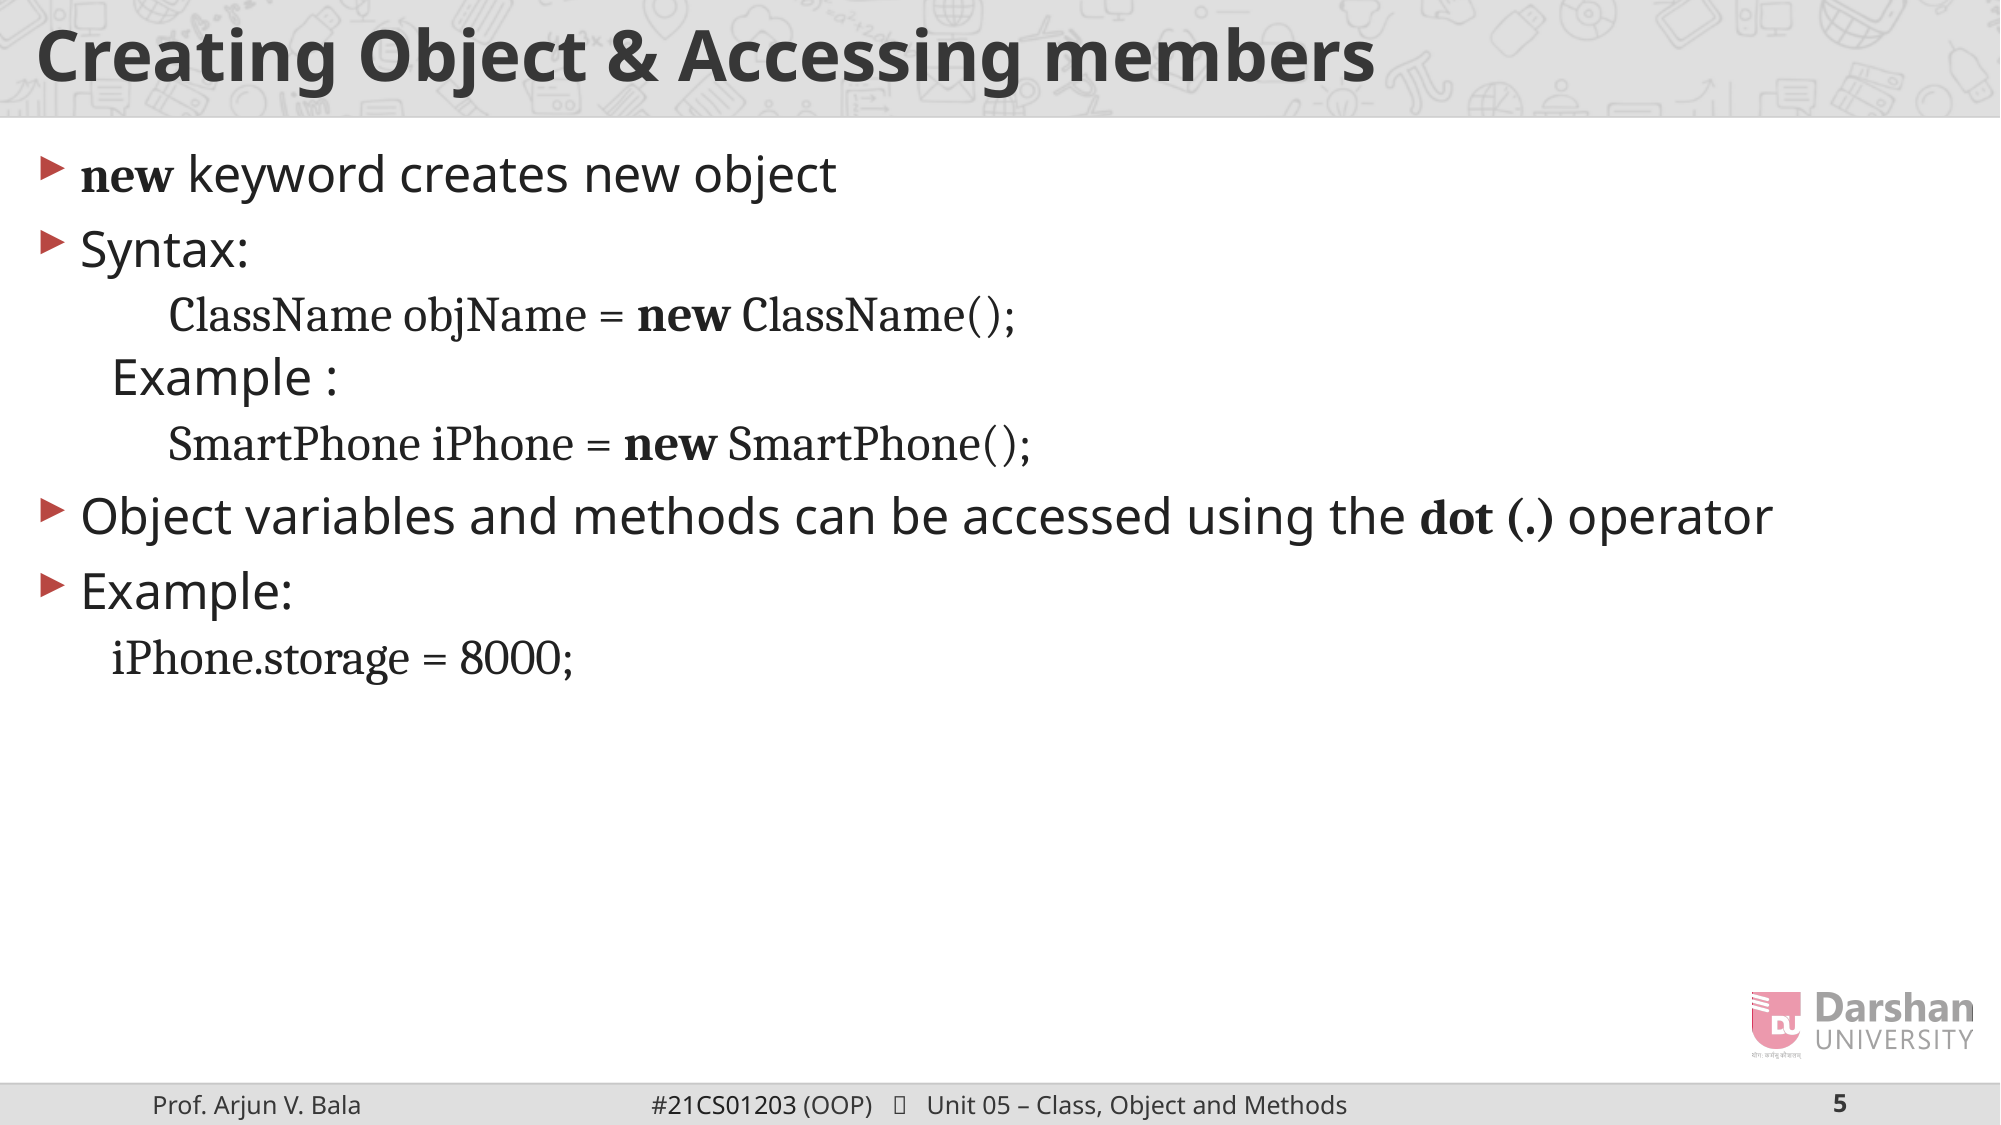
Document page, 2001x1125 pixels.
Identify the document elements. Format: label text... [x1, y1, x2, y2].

title Creating Object & Accessing members [0, 0, 2000, 117]
list new keyword creates new object Syntax: ClassName objName = new ClassName(); Example : SmartPhone iPhone = new SmartPhone(); Object variables and methods can be accessed using the dot (.) operator Example: iPhone.storage = 8000; [21, 141, 1979, 1059]
